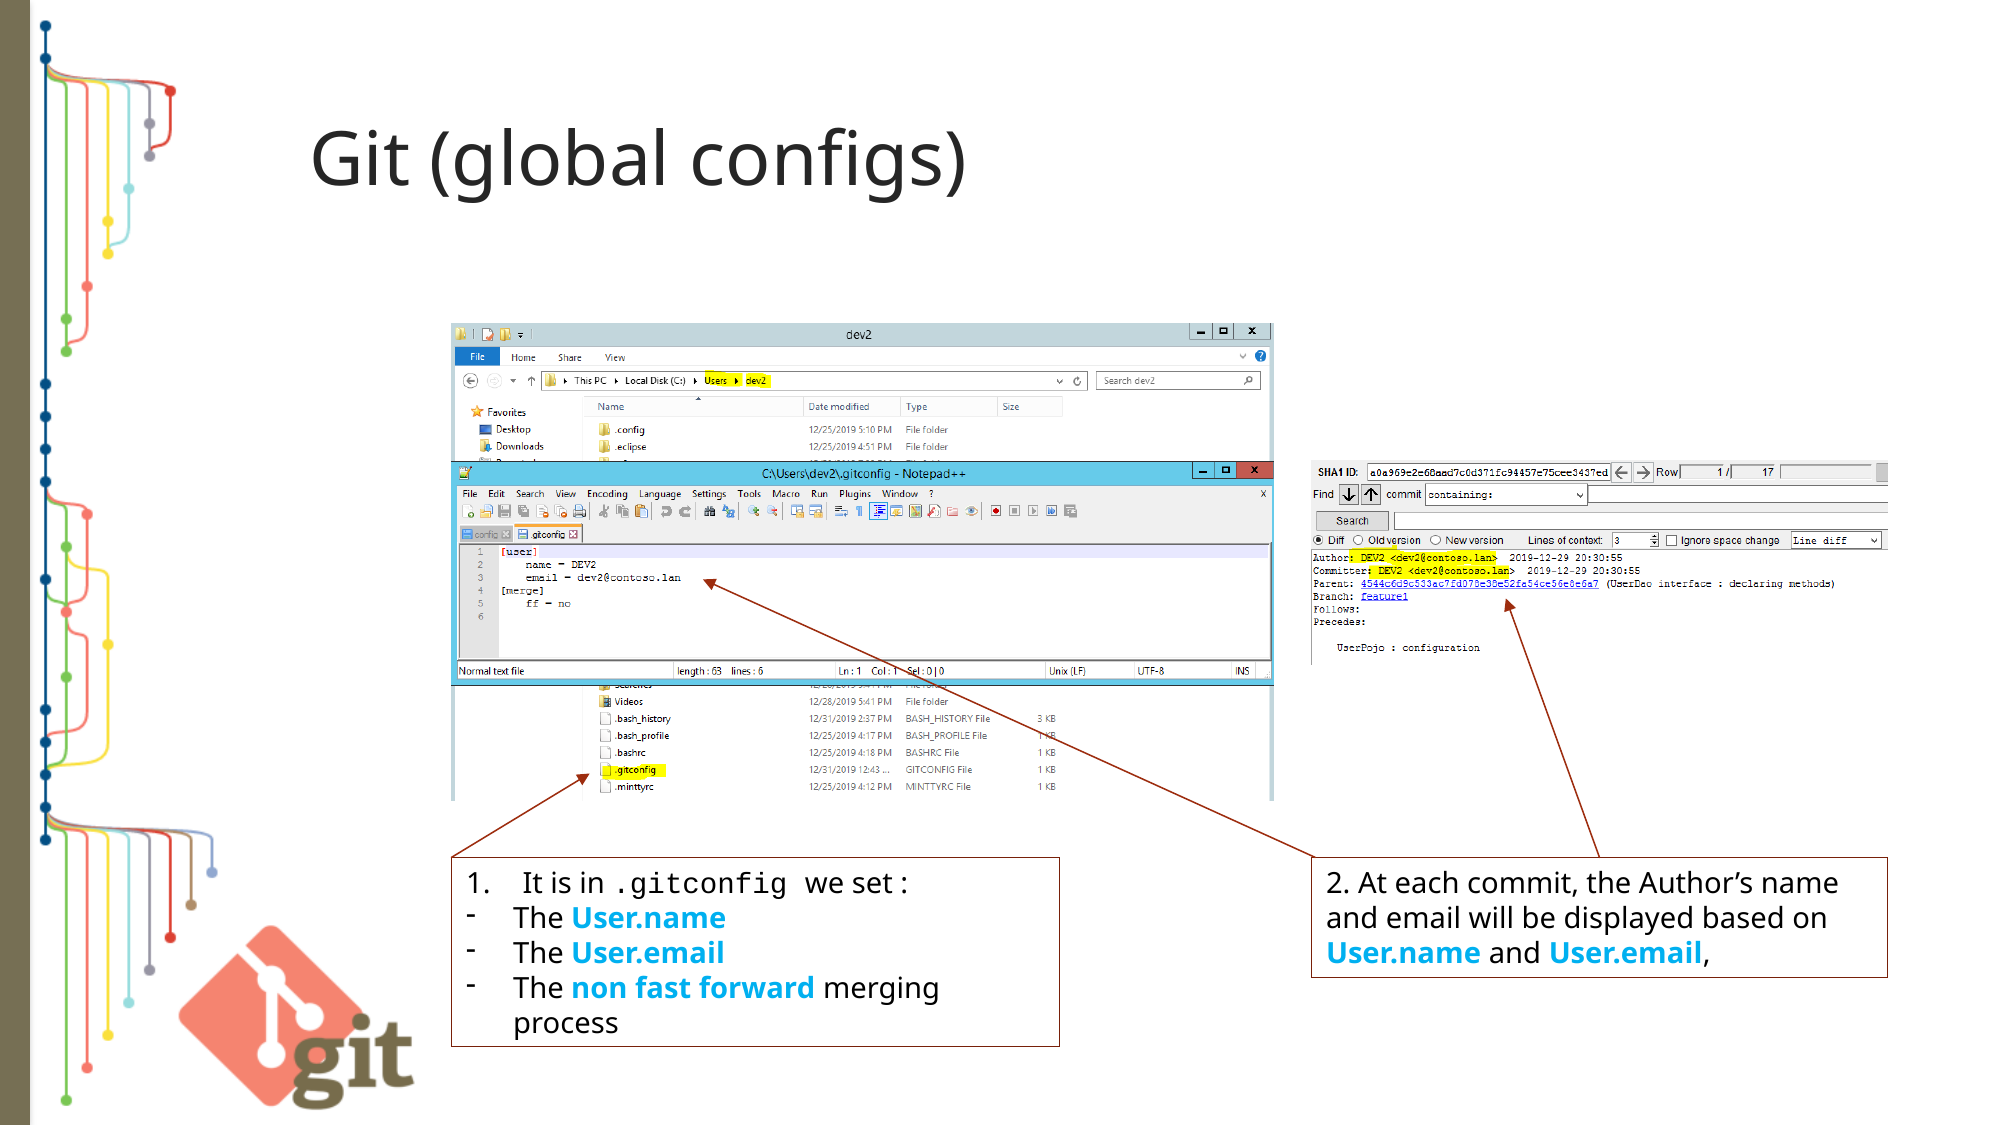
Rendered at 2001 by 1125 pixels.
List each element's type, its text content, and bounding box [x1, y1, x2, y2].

text_box 2. At each commit, the Author’s name and email will be displayed based on User.name and User.email, [1311, 857, 1888, 978]
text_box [451, 773, 590, 858]
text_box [702, 579, 1316, 858]
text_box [1505, 598, 1600, 858]
title Git (global configs) [294, 102, 1888, 313]
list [451, 323, 1274, 802]
picture [30, 0, 2001, 1125]
text_box It is in .gitconfig we set : The User.name The User.email The non fast forward merging process [451, 857, 1060, 1047]
